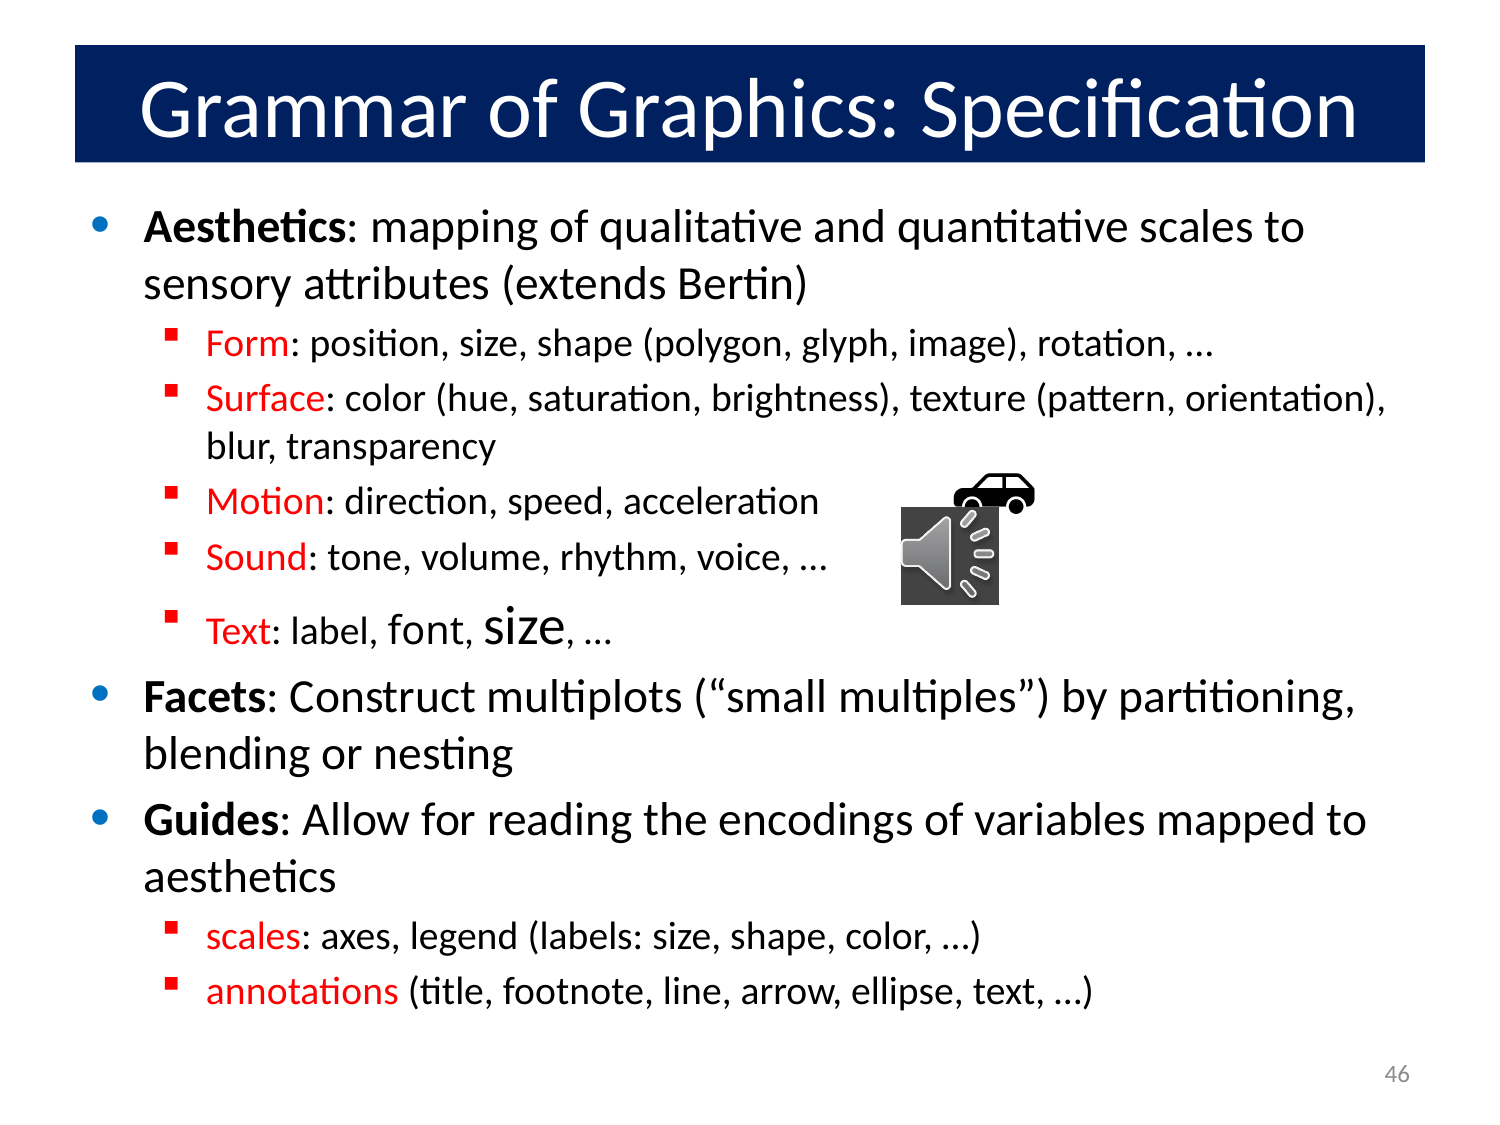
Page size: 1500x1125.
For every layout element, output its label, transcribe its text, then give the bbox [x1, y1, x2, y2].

slide_number 46 [1074, 1042, 1425, 1103]
list Aesthetics: mapping of qualitative and quantitative scales to sensory attributes (extends Bertin) Form: position, size, shape (polygon, glyph, image), rotation, … Surface: color (hue, saturation, brightness), texture (pattern, orientation), blur, transparency Motion: direction, speed, acceleration Sound: tone, volume, rhythm, voice, … Text: label, font, size, … Facets: Construct multiplots (“small multiples”) by partitioning, blending or nesting Guides: Allow for reading the encodings of variables mapped to aesthetics scales: axes, legend (labels: size, shape, color, …) annotations (title, footnote, line, arrow, ellipse, text, …) [75, 187, 1425, 1025]
picture [899, 449, 1038, 607]
title Grammar of Graphics: Specification [75, 45, 1425, 163]
